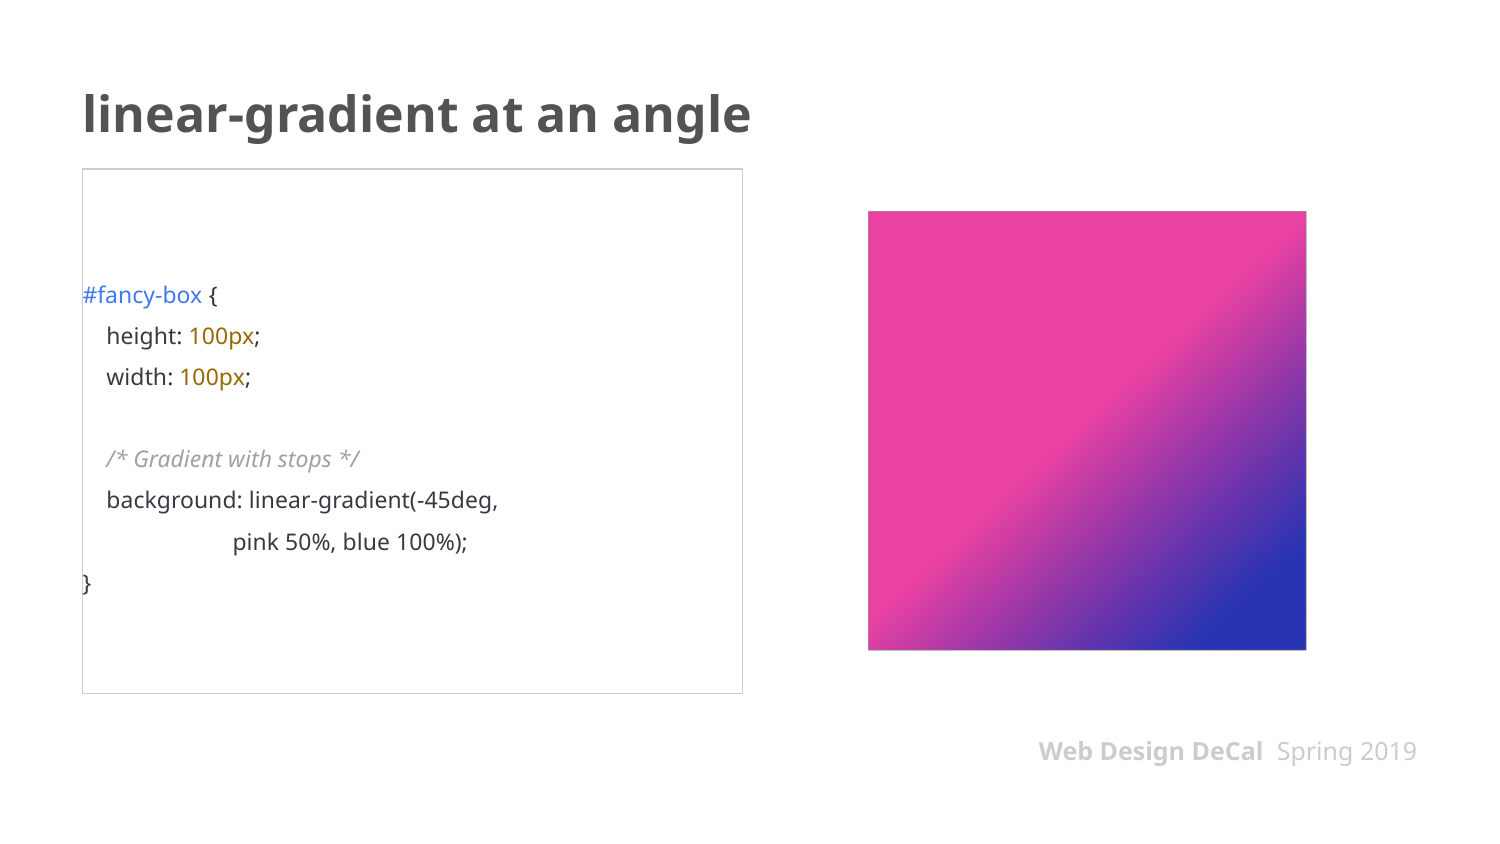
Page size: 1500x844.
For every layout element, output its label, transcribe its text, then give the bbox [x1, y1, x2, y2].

title linear-gradient at an angle [82, 75, 1418, 150]
picture [866, 210, 1308, 652]
list #fancy-box { height: 100px; width: 100px; /* Gradient with stops */ background: linear-gradient(-45deg, pink 50%, blue 100%); } [82, 168, 743, 694]
